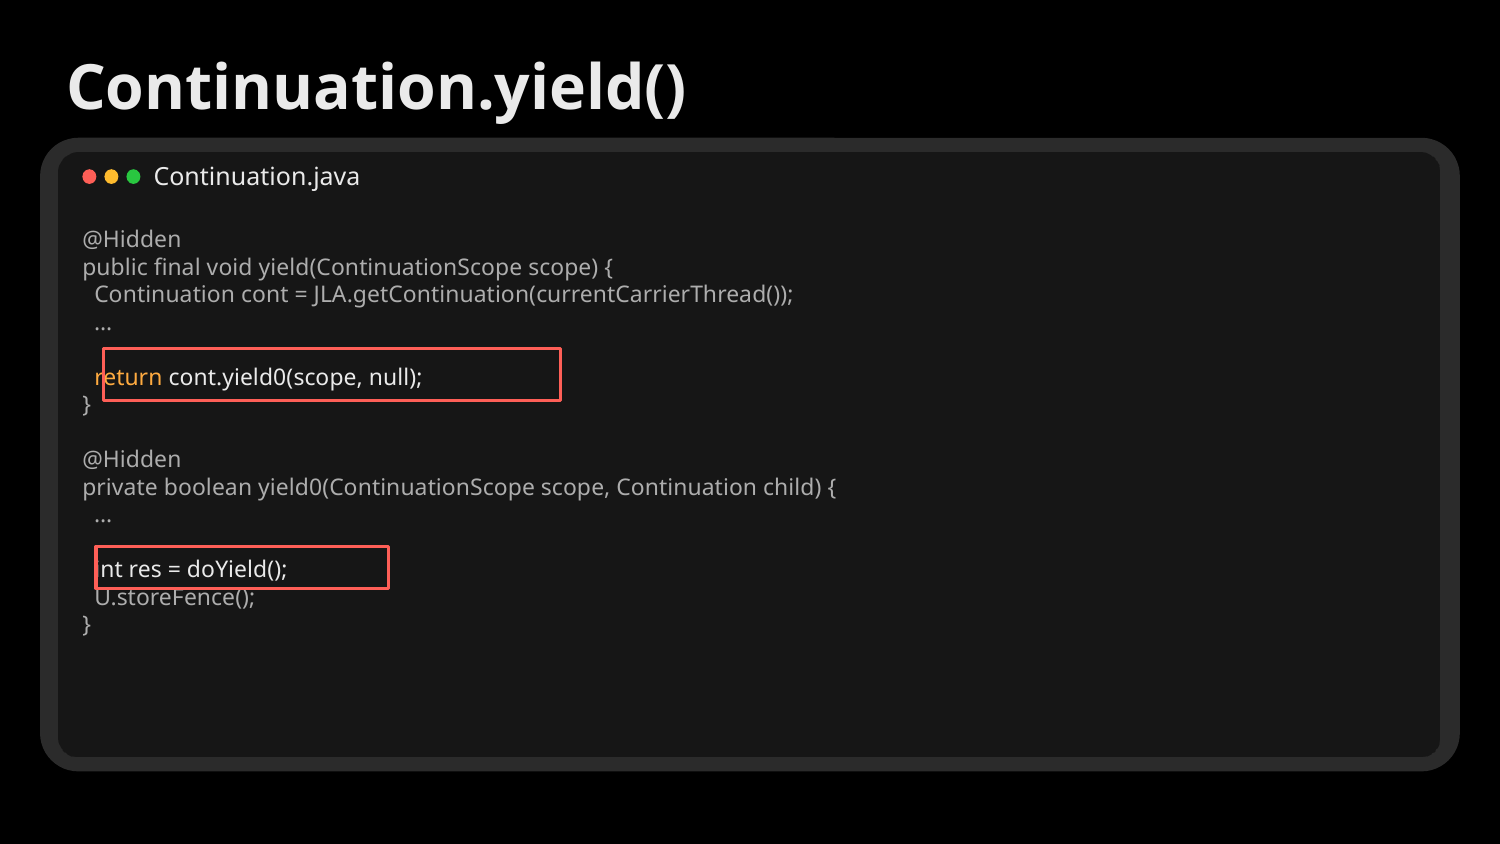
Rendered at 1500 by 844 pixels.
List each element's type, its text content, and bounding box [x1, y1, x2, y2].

text_box [40, 138, 1460, 771]
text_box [57, 152, 1440, 758]
text_box Continuation.yield() [51, 31, 1344, 149]
